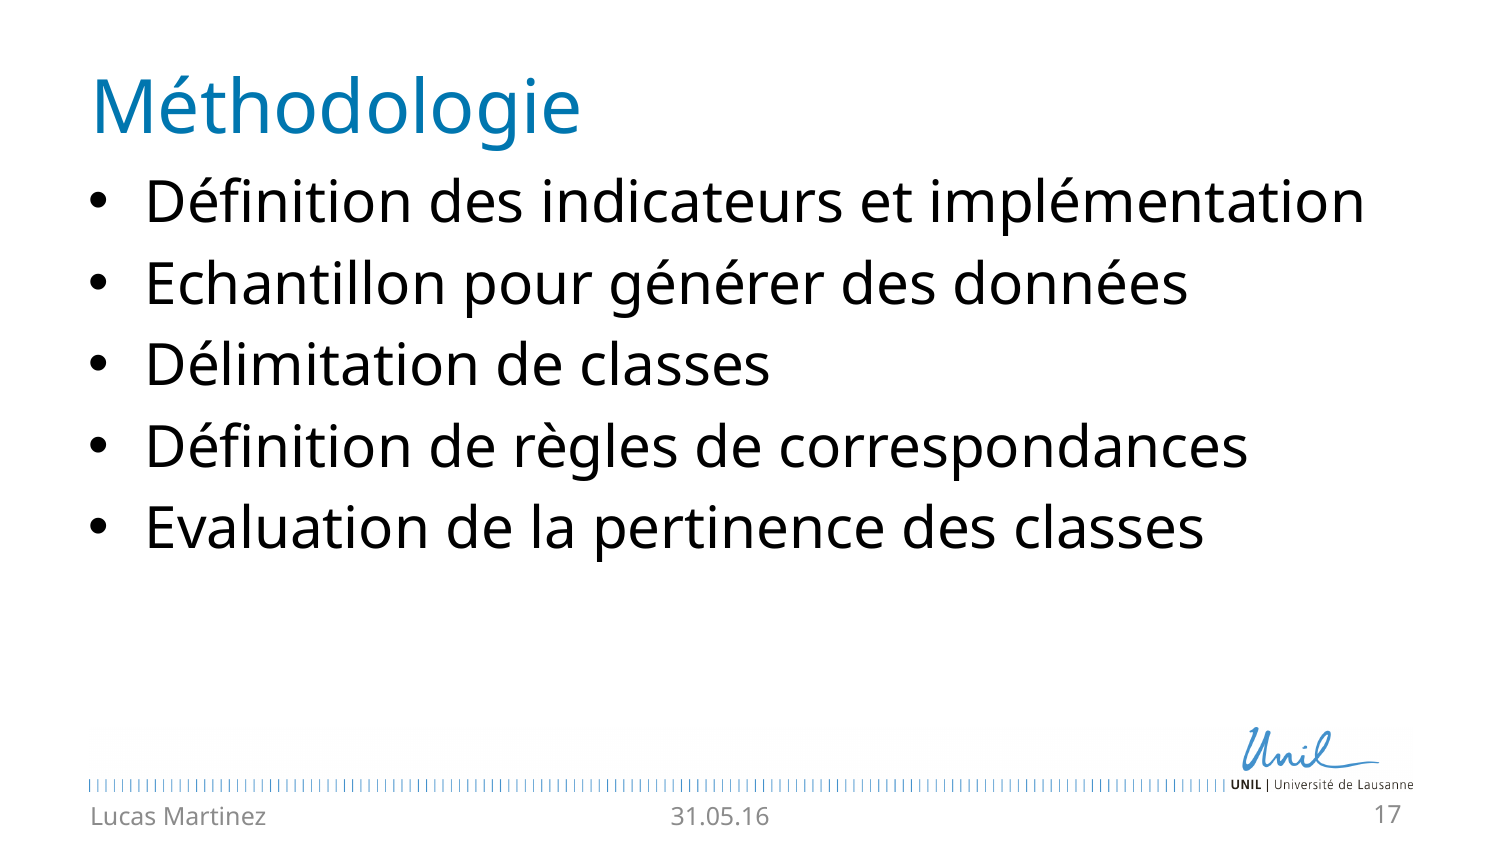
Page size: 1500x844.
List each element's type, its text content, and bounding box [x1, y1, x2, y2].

picture [89, 727, 1413, 792]
footer Lucas Martinez [75, 792, 536, 838]
slide_number 17 [1233, 792, 1424, 838]
text_box Définition des indicateurs et implémentation Echantillon pour générer des données Délimitation de classes Définition de règles de correspondances Evaluation de la pertinence des classes [73, 156, 1424, 705]
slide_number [545, 792, 896, 838]
title Méthodologie [75, 33, 1425, 175]
